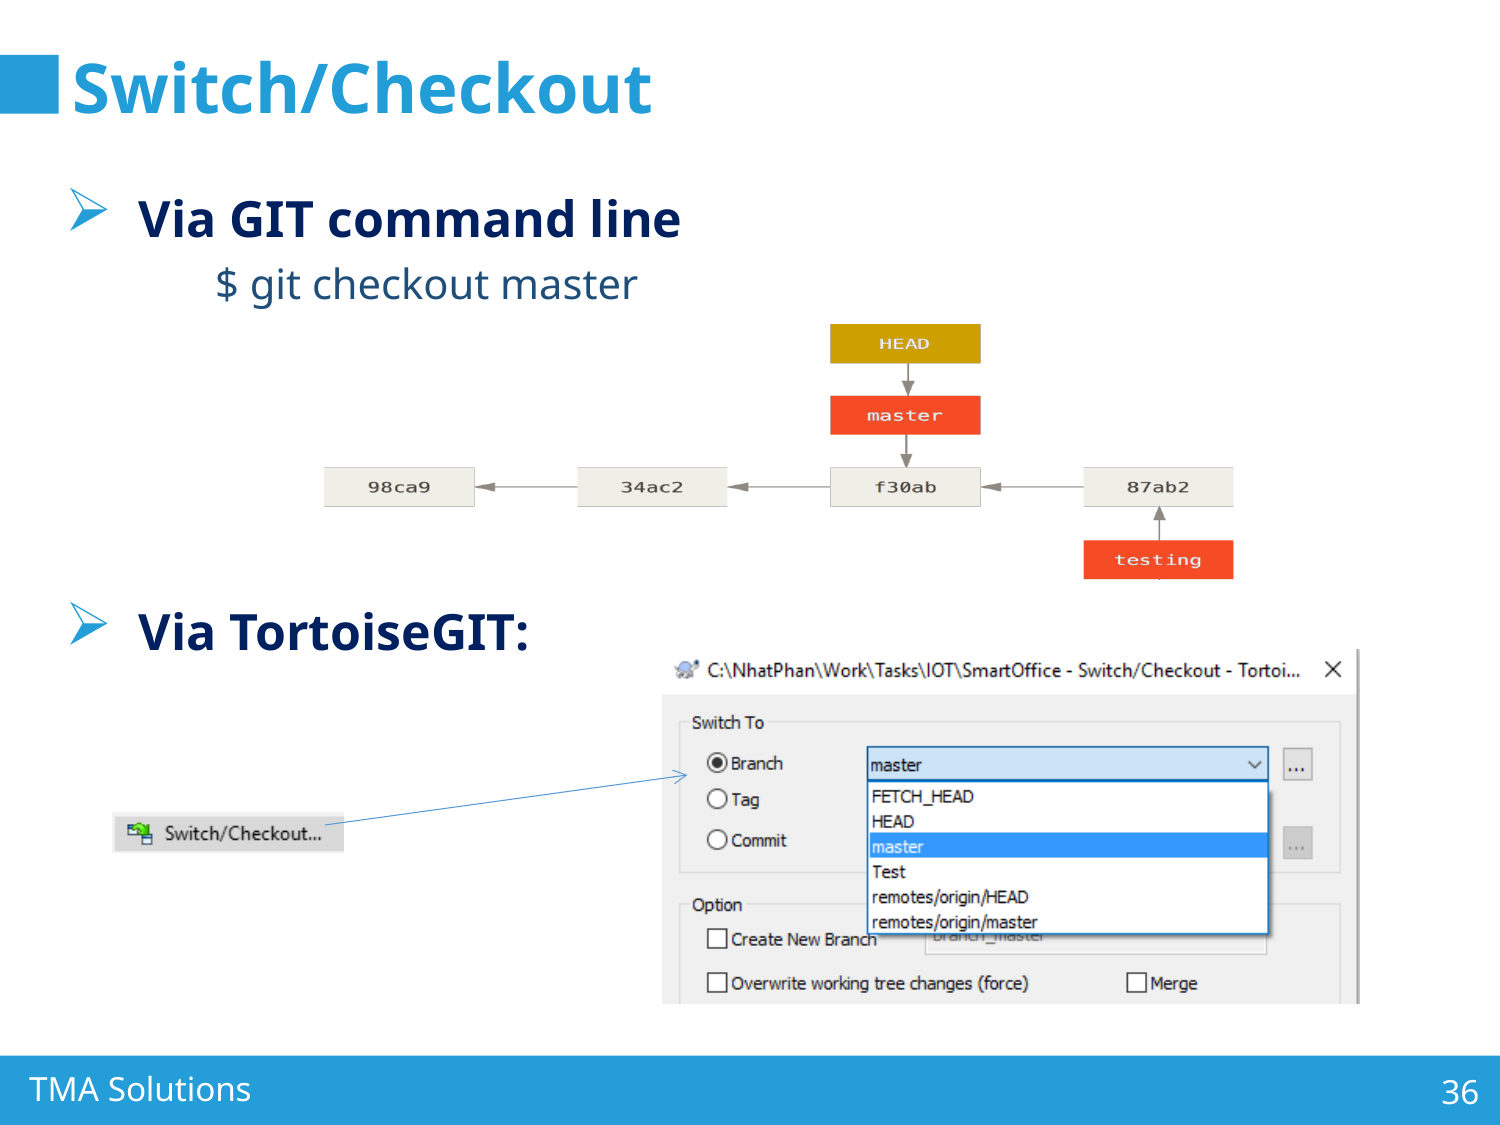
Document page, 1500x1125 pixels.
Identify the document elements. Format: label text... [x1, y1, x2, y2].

picture [324, 324, 1235, 580]
picture [112, 812, 344, 854]
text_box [324, 774, 688, 825]
title Switch/Checkout [57, 46, 1499, 119]
list Via GIT command line $ git checkout master Via TortoiseGIT: [50, 149, 1454, 975]
picture [662, 649, 1360, 1004]
